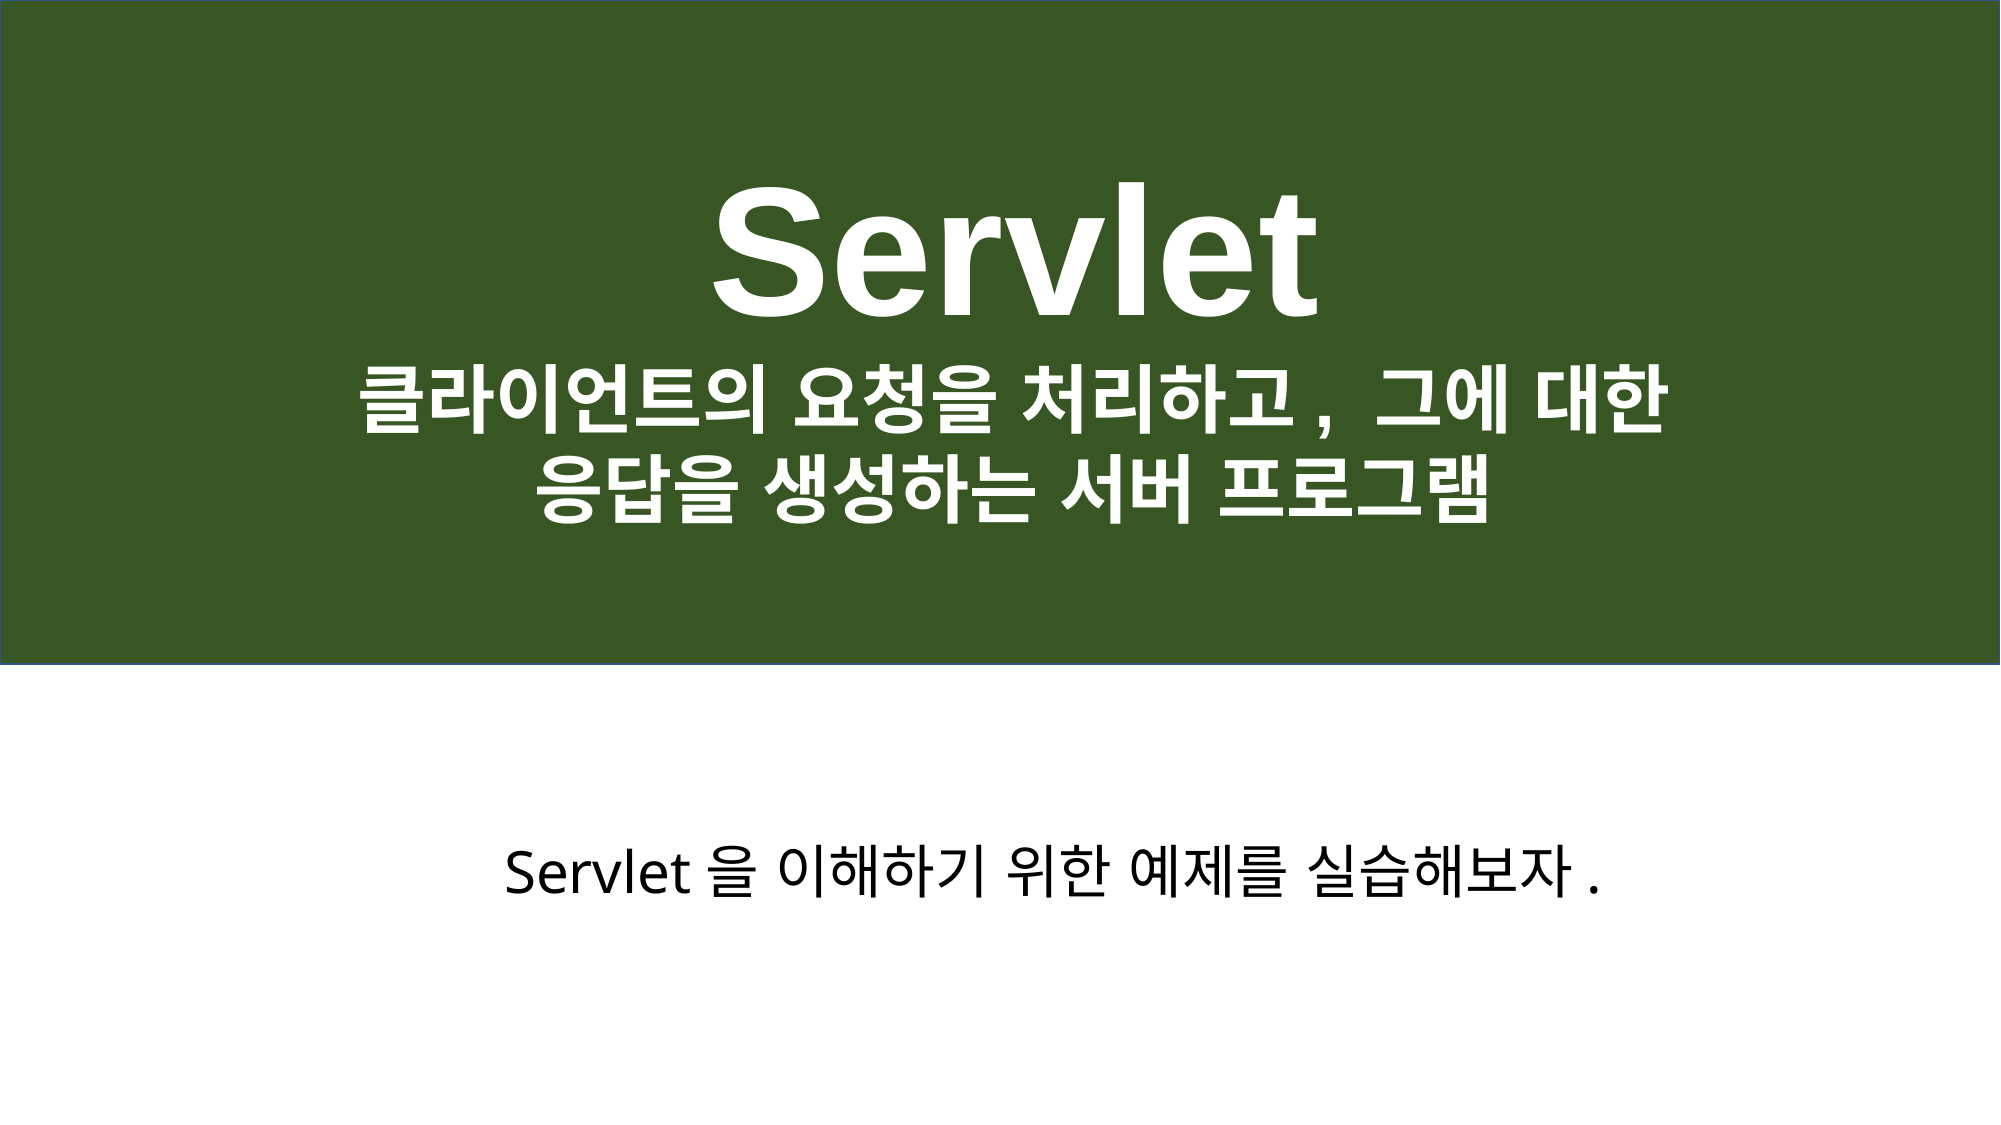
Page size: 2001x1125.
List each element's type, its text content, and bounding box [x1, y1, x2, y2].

text_box Servlet을 이해하기 위한 예제를 실습해보자. [489, 827, 1618, 913]
text_box Servlet 클라이언트의 요청을 처리하고, 그에 대한 응답을 생성하는 서버 프로그램 [0, 0, 2000, 665]
